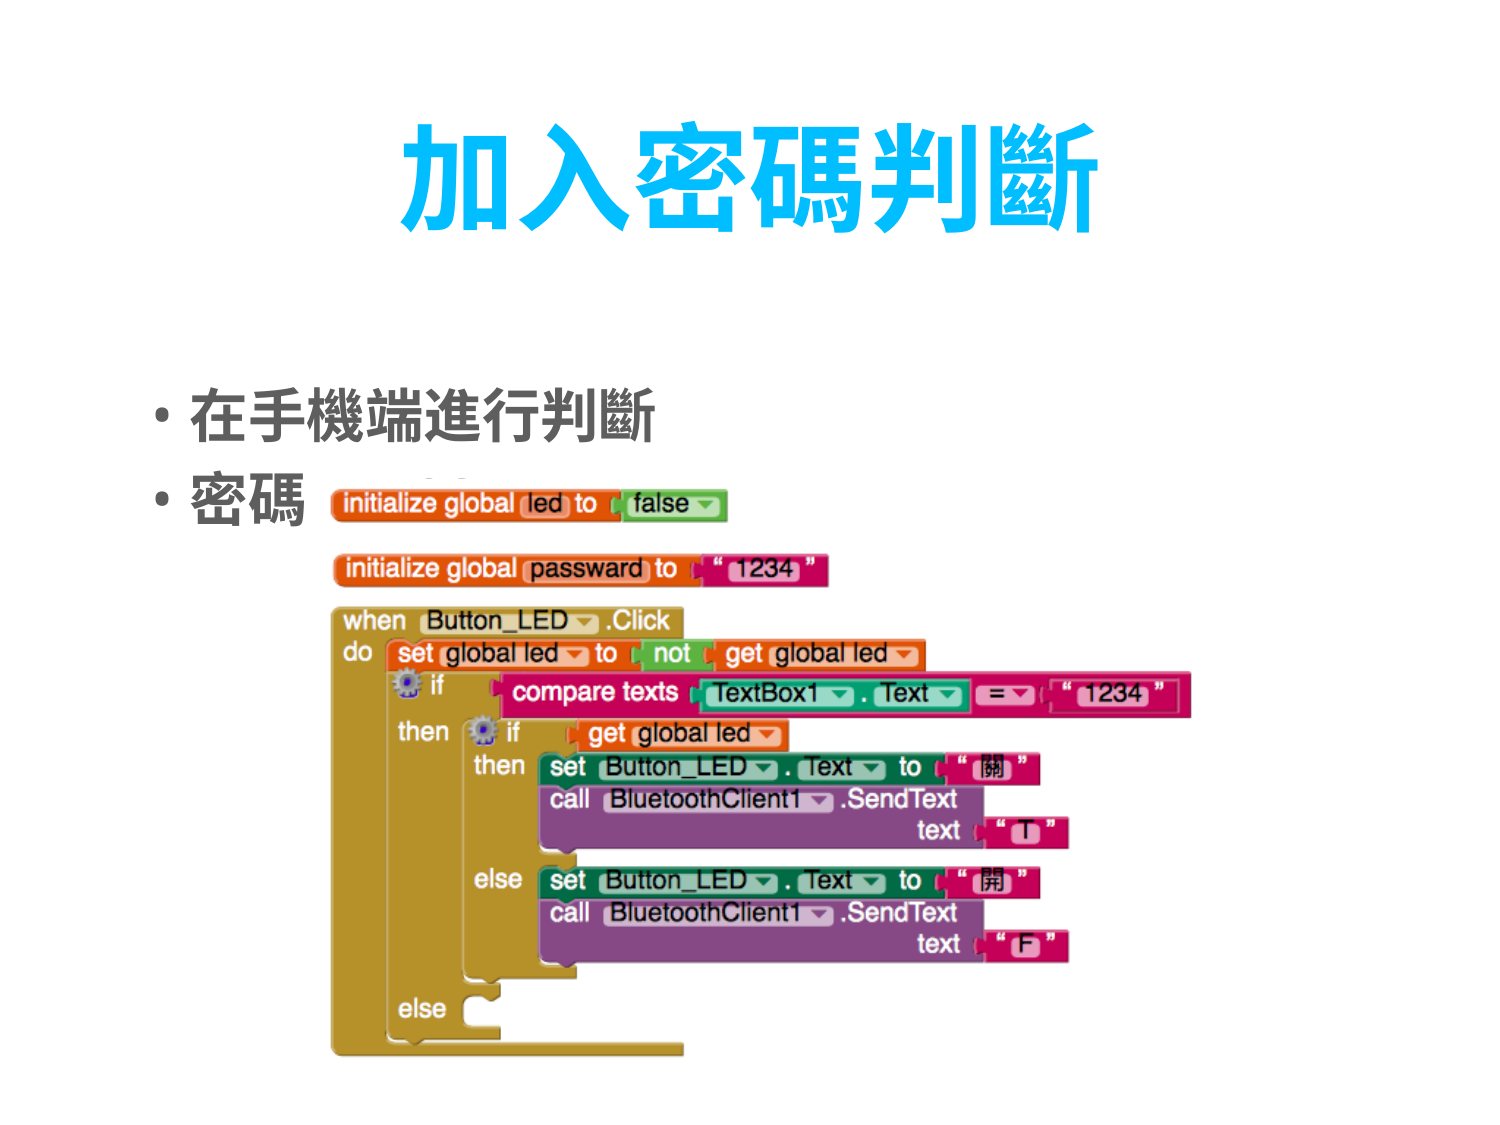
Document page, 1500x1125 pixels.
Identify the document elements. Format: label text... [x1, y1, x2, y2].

text_box 在手機端進行判斷 密碼：1234 [145, 296, 1392, 829]
picture [306, 479, 1231, 1103]
title 加入密碼判斷 [349, 70, 1151, 282]
